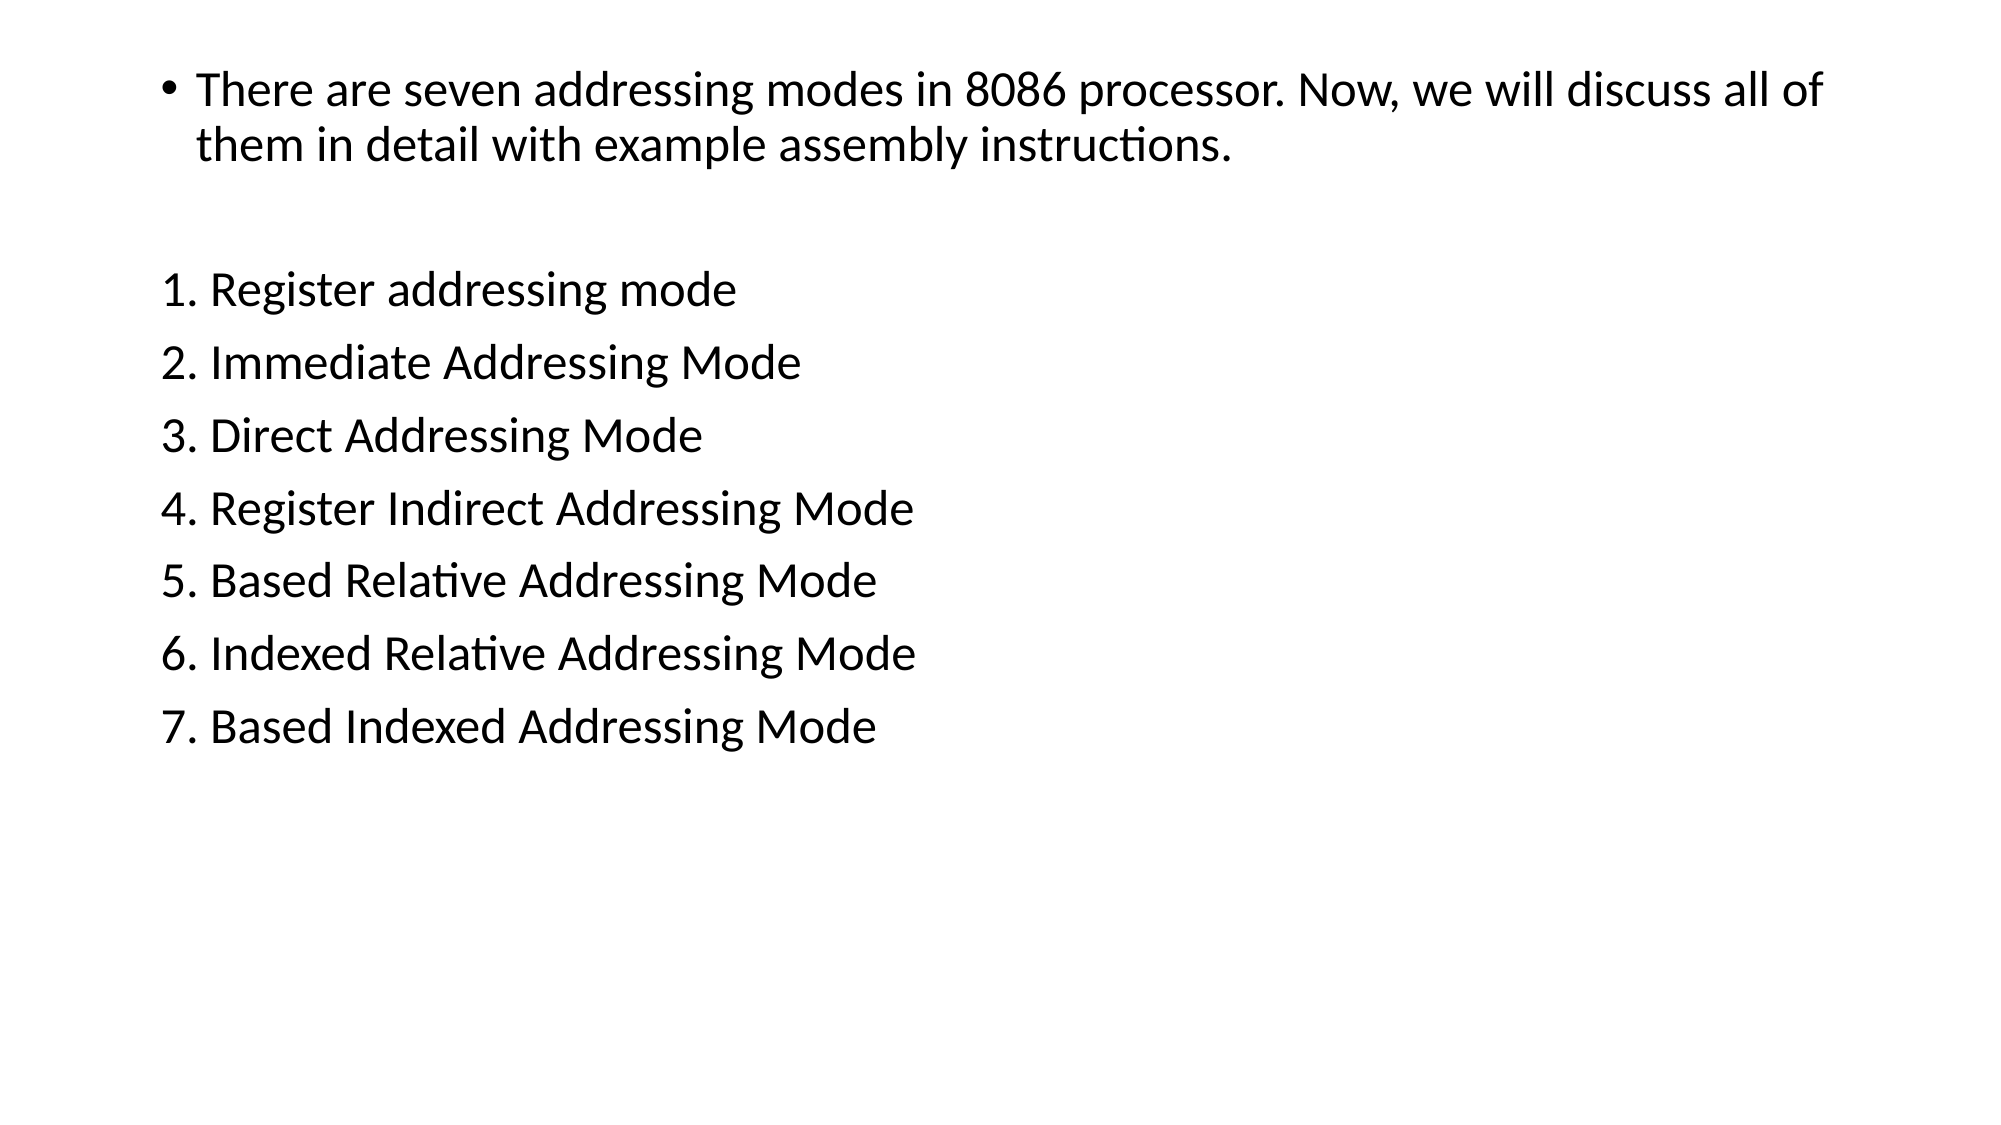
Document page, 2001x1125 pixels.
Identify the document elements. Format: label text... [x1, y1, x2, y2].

list There are seven addressing modes in 8086 processor. Now, we will discuss all of them in detail with example assembly instructions. 1. Register addressing mode 2. Immediate Addressing Mode 3. Direct Addressing Mode 4. Register Indirect Addressing Mode 5. Based Relative Addressing Mode 6. Indexed Relative Addressing Mode 7. Based Indexed Addressing Mode [145, 55, 1871, 770]
